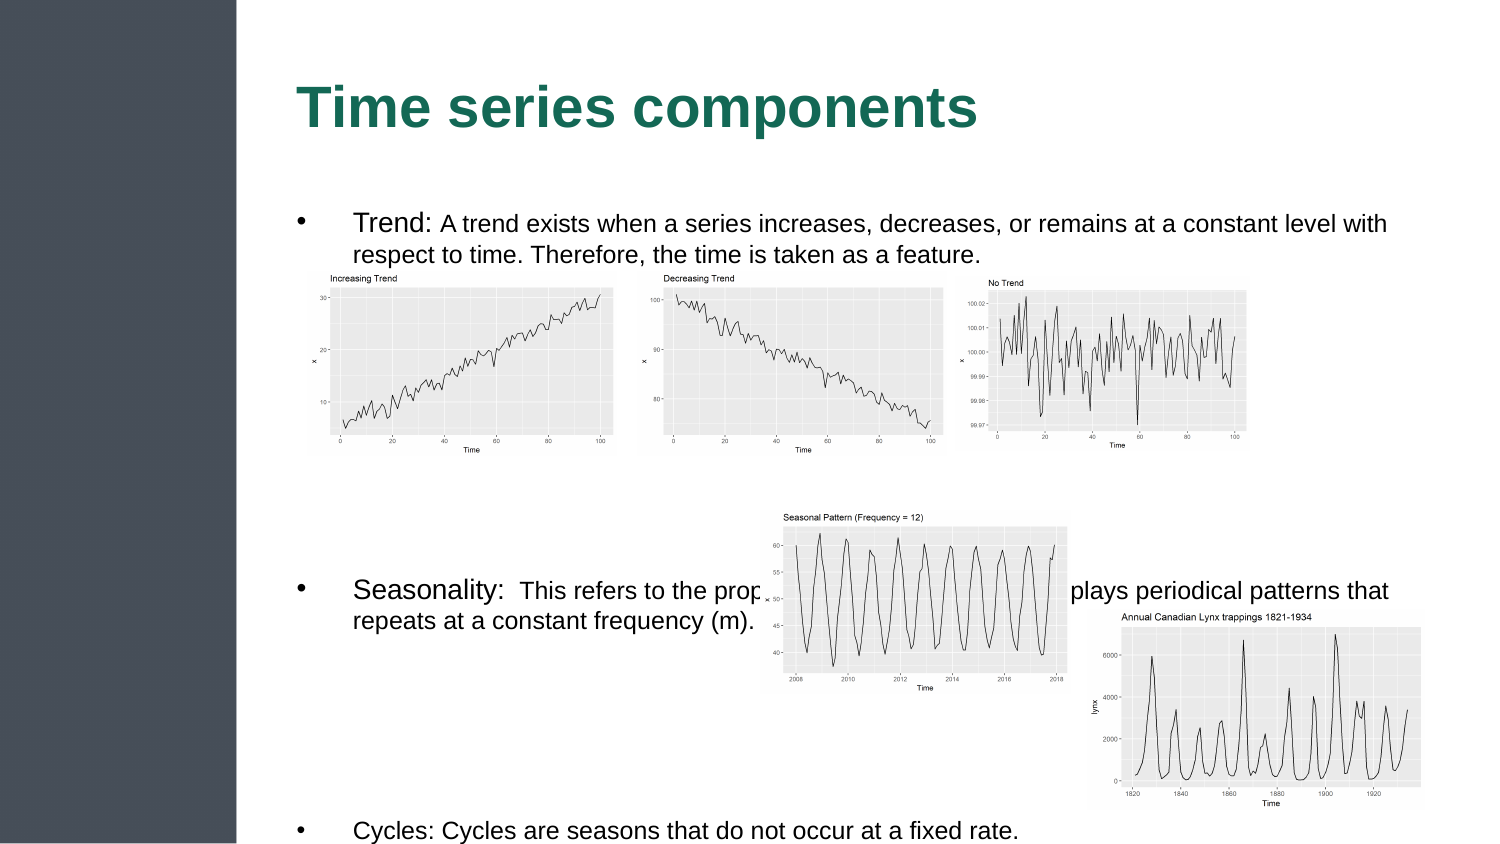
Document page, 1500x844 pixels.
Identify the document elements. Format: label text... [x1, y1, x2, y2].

title Time series components [281, 33, 1425, 175]
picture [0, 0, 1500, 844]
list Trend: A trend exists when a series increases, decreases, or remains at a constant level with respect to time. Therefore, the time is taken as a feature. Seasonality: This refers to the property of a time series that displays periodical patterns that repeats at a constant frequency (m). Cycles: Cycles are seasons that do not occur at a fixed rate. [281, 196, 1425, 754]
